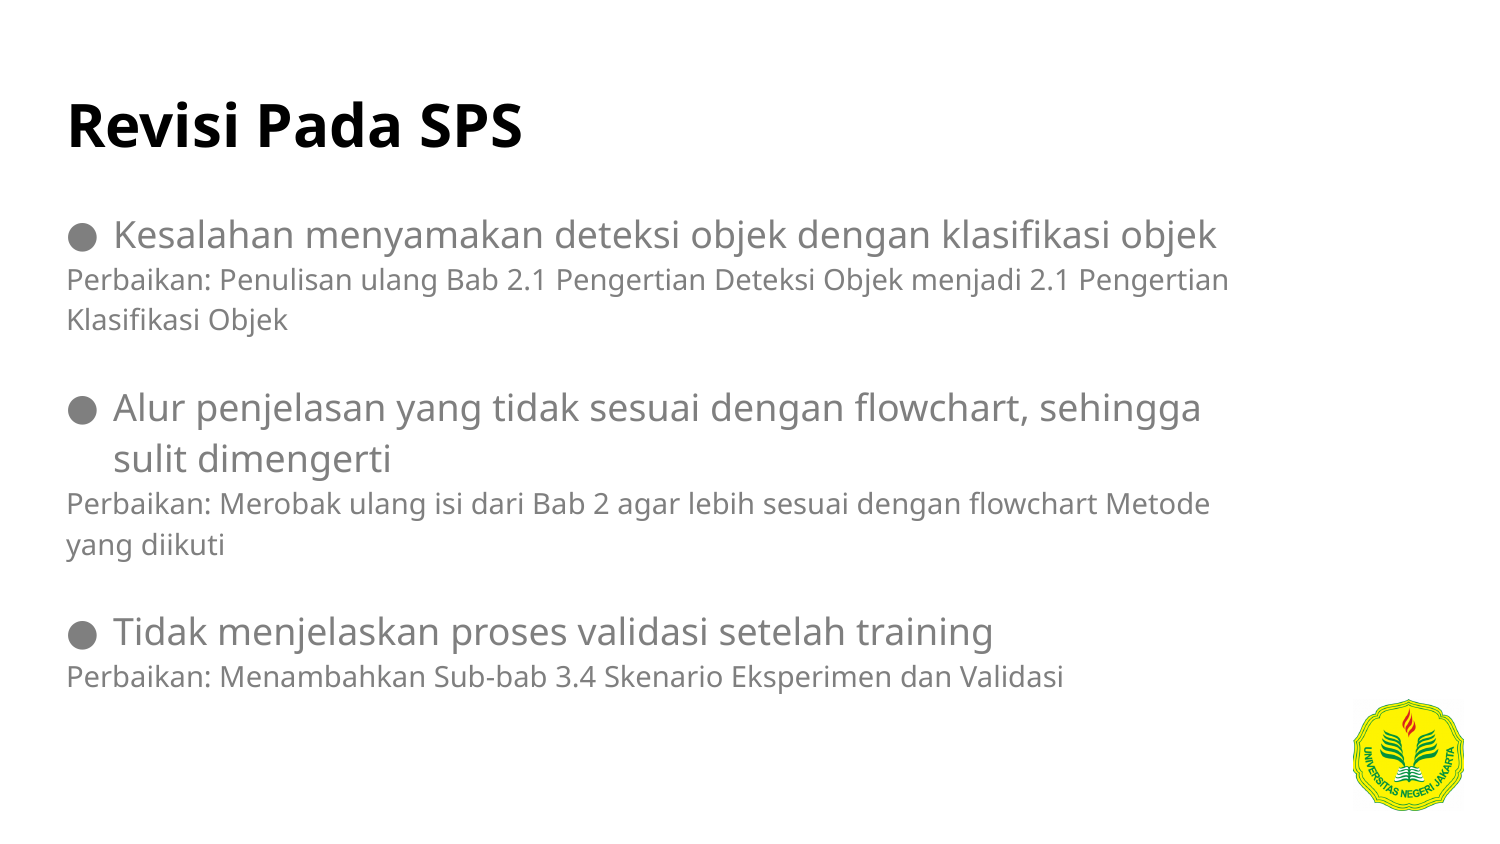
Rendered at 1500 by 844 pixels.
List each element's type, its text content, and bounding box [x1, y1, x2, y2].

list Kesalahan menyamakan deteksi objek dengan klasifikasi objek Perbaikan: Penulisan ulang Bab 2.1 Pengertian Deteksi Objek menjadi 2.1 Pengertian Klasifikasi Objek Alur penjelasan yang tidak sesuai dengan flowchart, sehingga sulit dimengerti Perbaikan: Merobak ulang isi dari Bab 2 agar lebih sesuai dengan flowchart Metode yang diikuti Tidak menjelaskan proses validasi setelah training Perbaikan: Menambahkan Sub-bab 3.4 Skenario Eksperimen dan Validasi [51, 189, 1270, 750]
picture [1353, 699, 1465, 811]
title Revisi Pada SPS [51, 72, 1449, 176]
